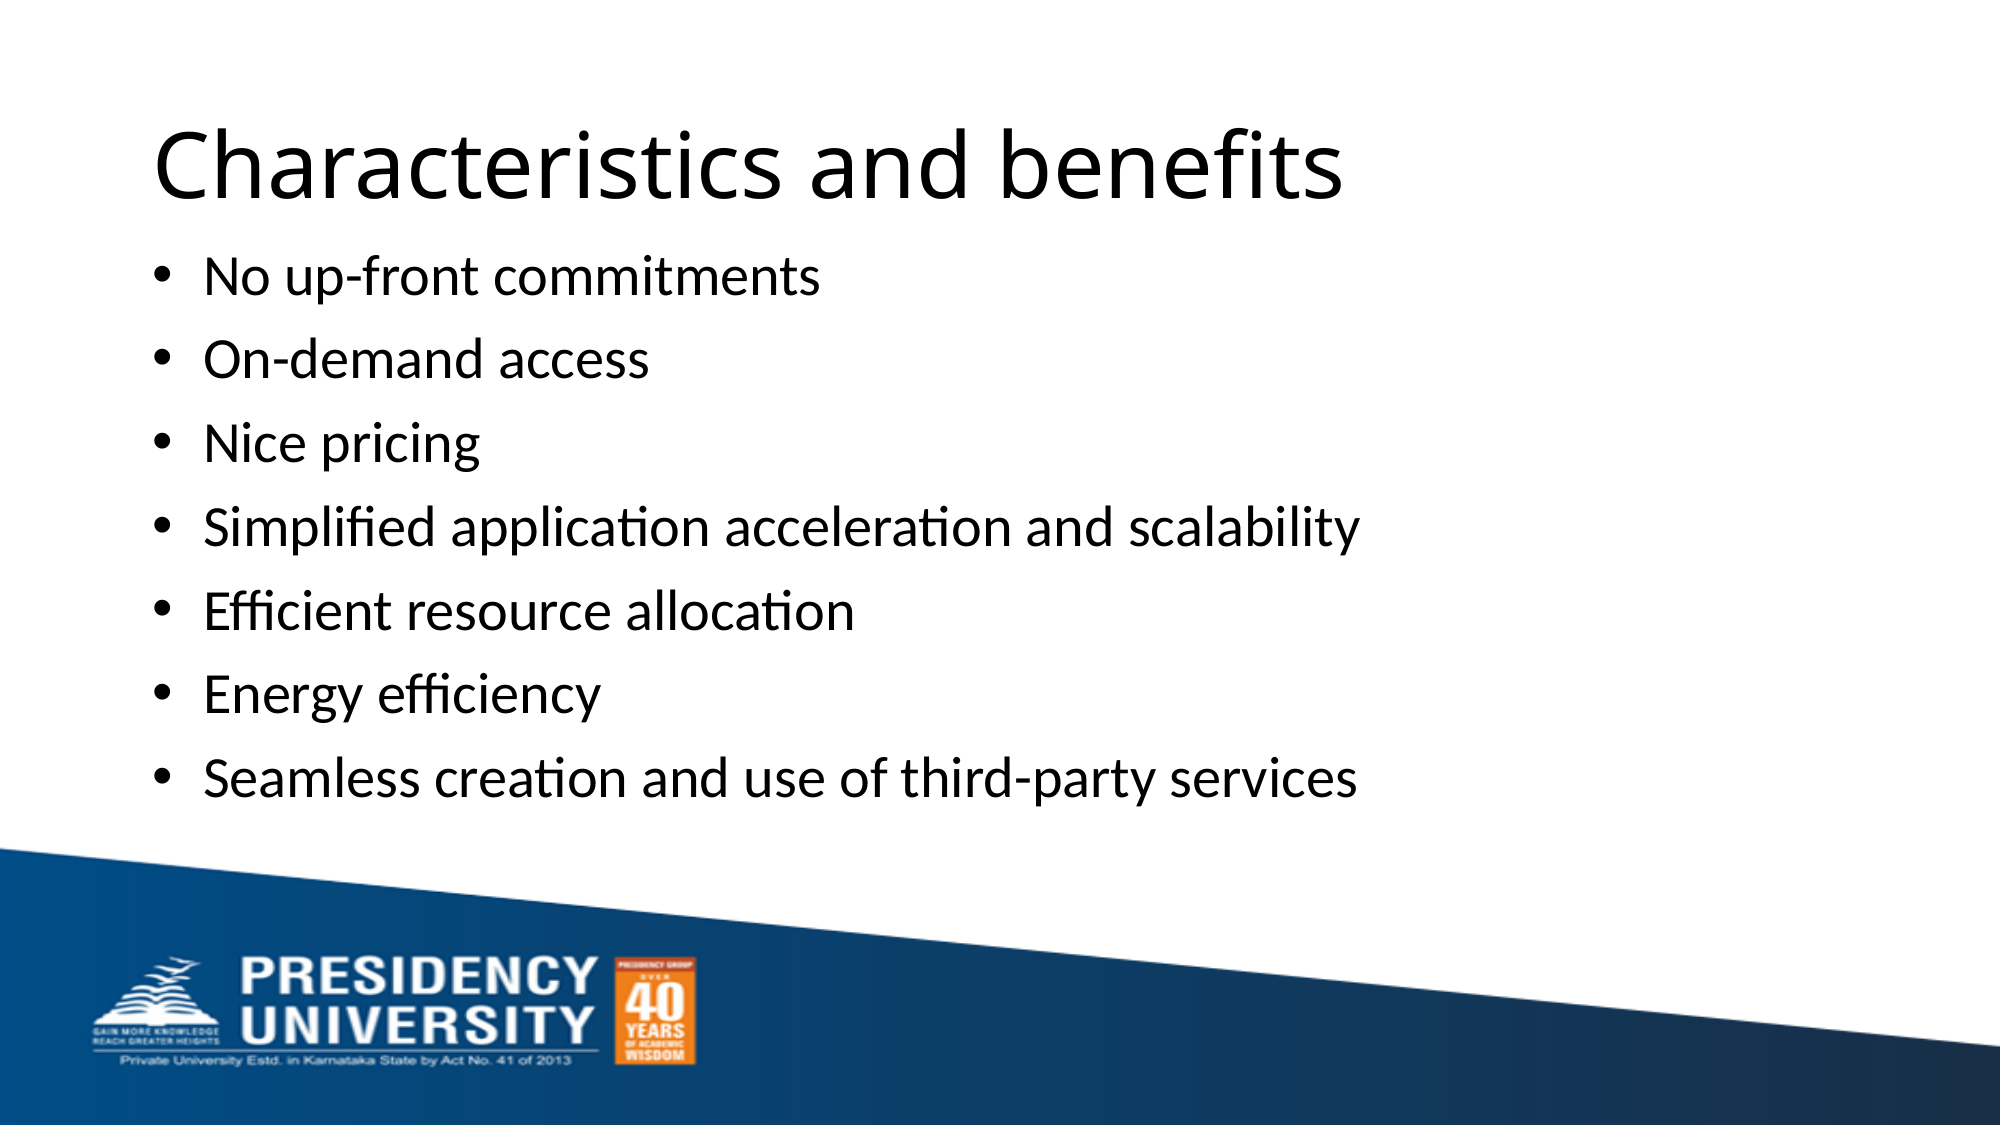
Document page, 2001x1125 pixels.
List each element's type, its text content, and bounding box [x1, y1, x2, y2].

list No up-front commitments On-demand access Nice pricing Simplified application acceleration and scalability Efficient resource allocation Energy efficiency Seamless creation and use of third-party services [137, 237, 1863, 952]
picture [0, 845, 2000, 1125]
title Characteristics and benefits [137, 59, 1863, 237]
